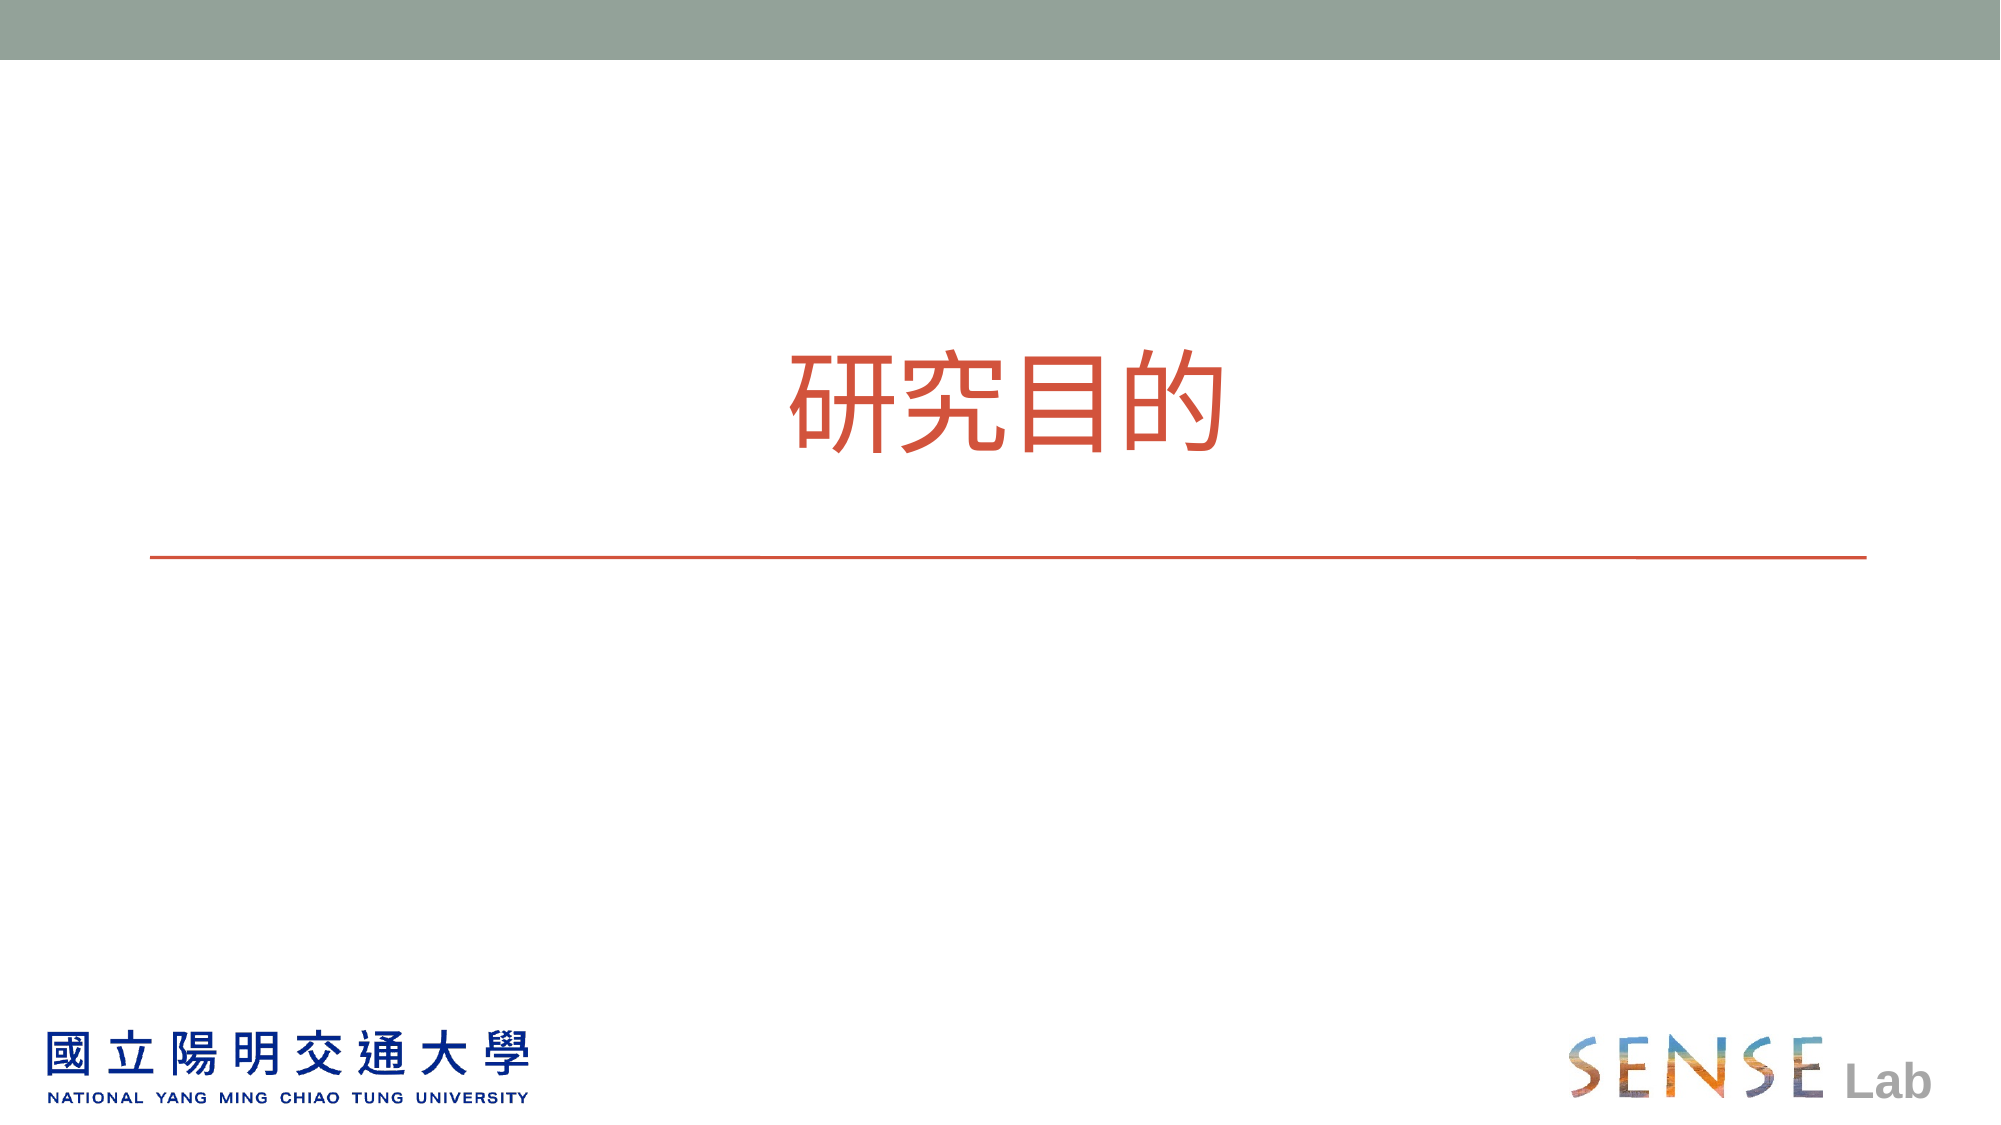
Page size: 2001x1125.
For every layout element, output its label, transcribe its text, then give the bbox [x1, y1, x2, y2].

picture [37, 1022, 538, 1110]
title 研究目的 [150, 224, 1867, 475]
picture [1569, 1034, 1823, 1098]
